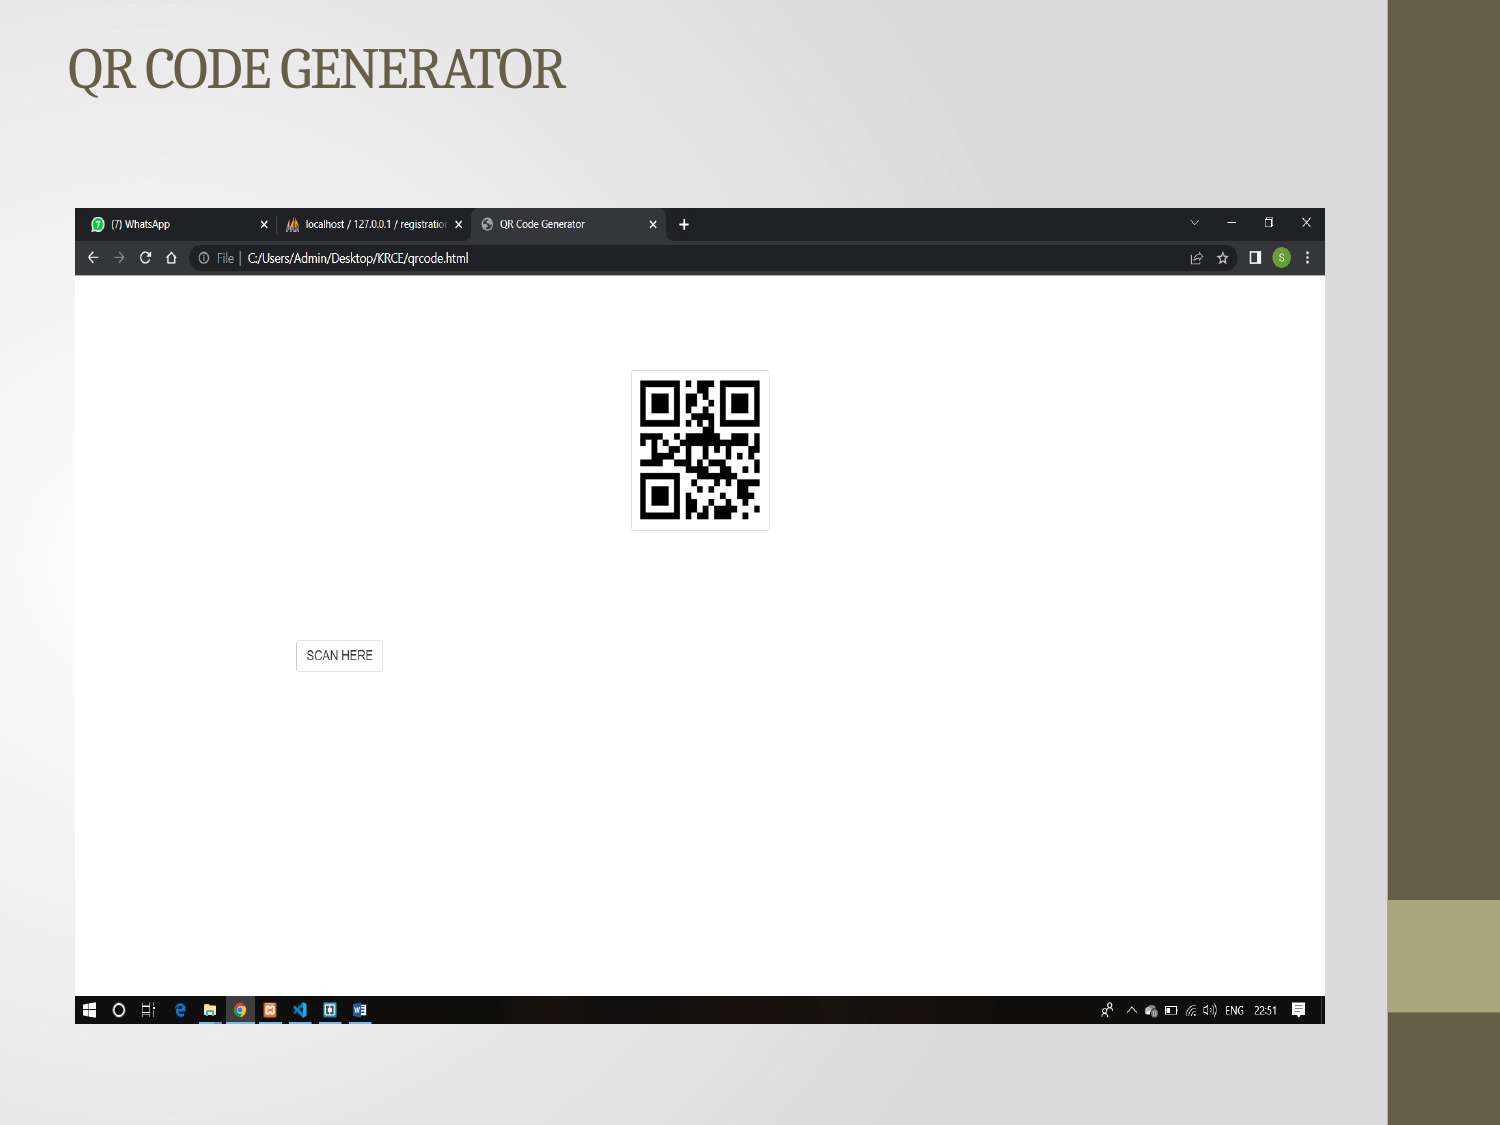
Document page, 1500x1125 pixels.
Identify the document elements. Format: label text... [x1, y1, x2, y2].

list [74, 207, 1326, 1024]
title QR CODE GENERATOR [53, 0, 1304, 160]
